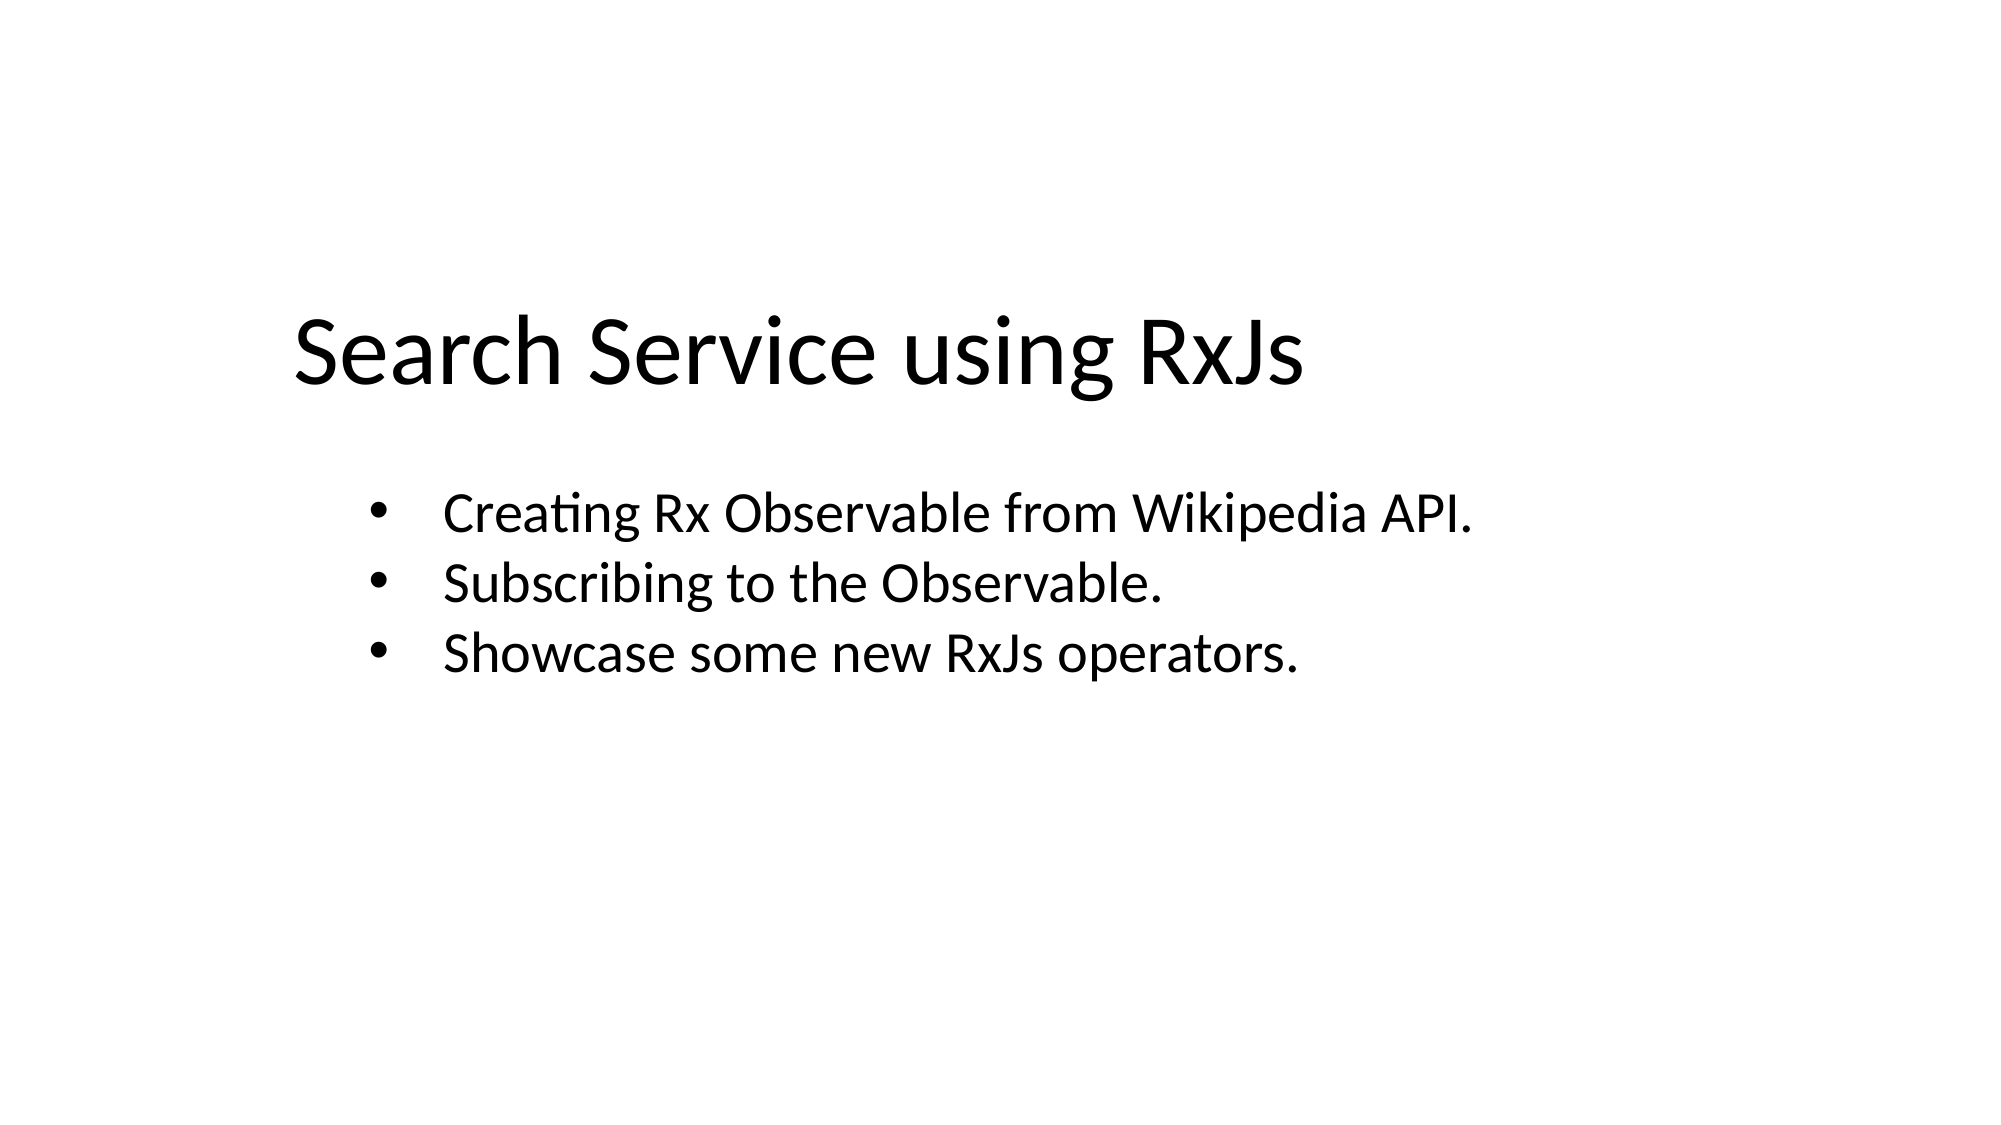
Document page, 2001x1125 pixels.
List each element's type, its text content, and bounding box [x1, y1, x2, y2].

text_box Search Service using RxJs Creating Rx Observable from Wikipedia API. Subscribing to the Observable. Showcase some new RxJs operators. [278, 277, 1526, 692]
